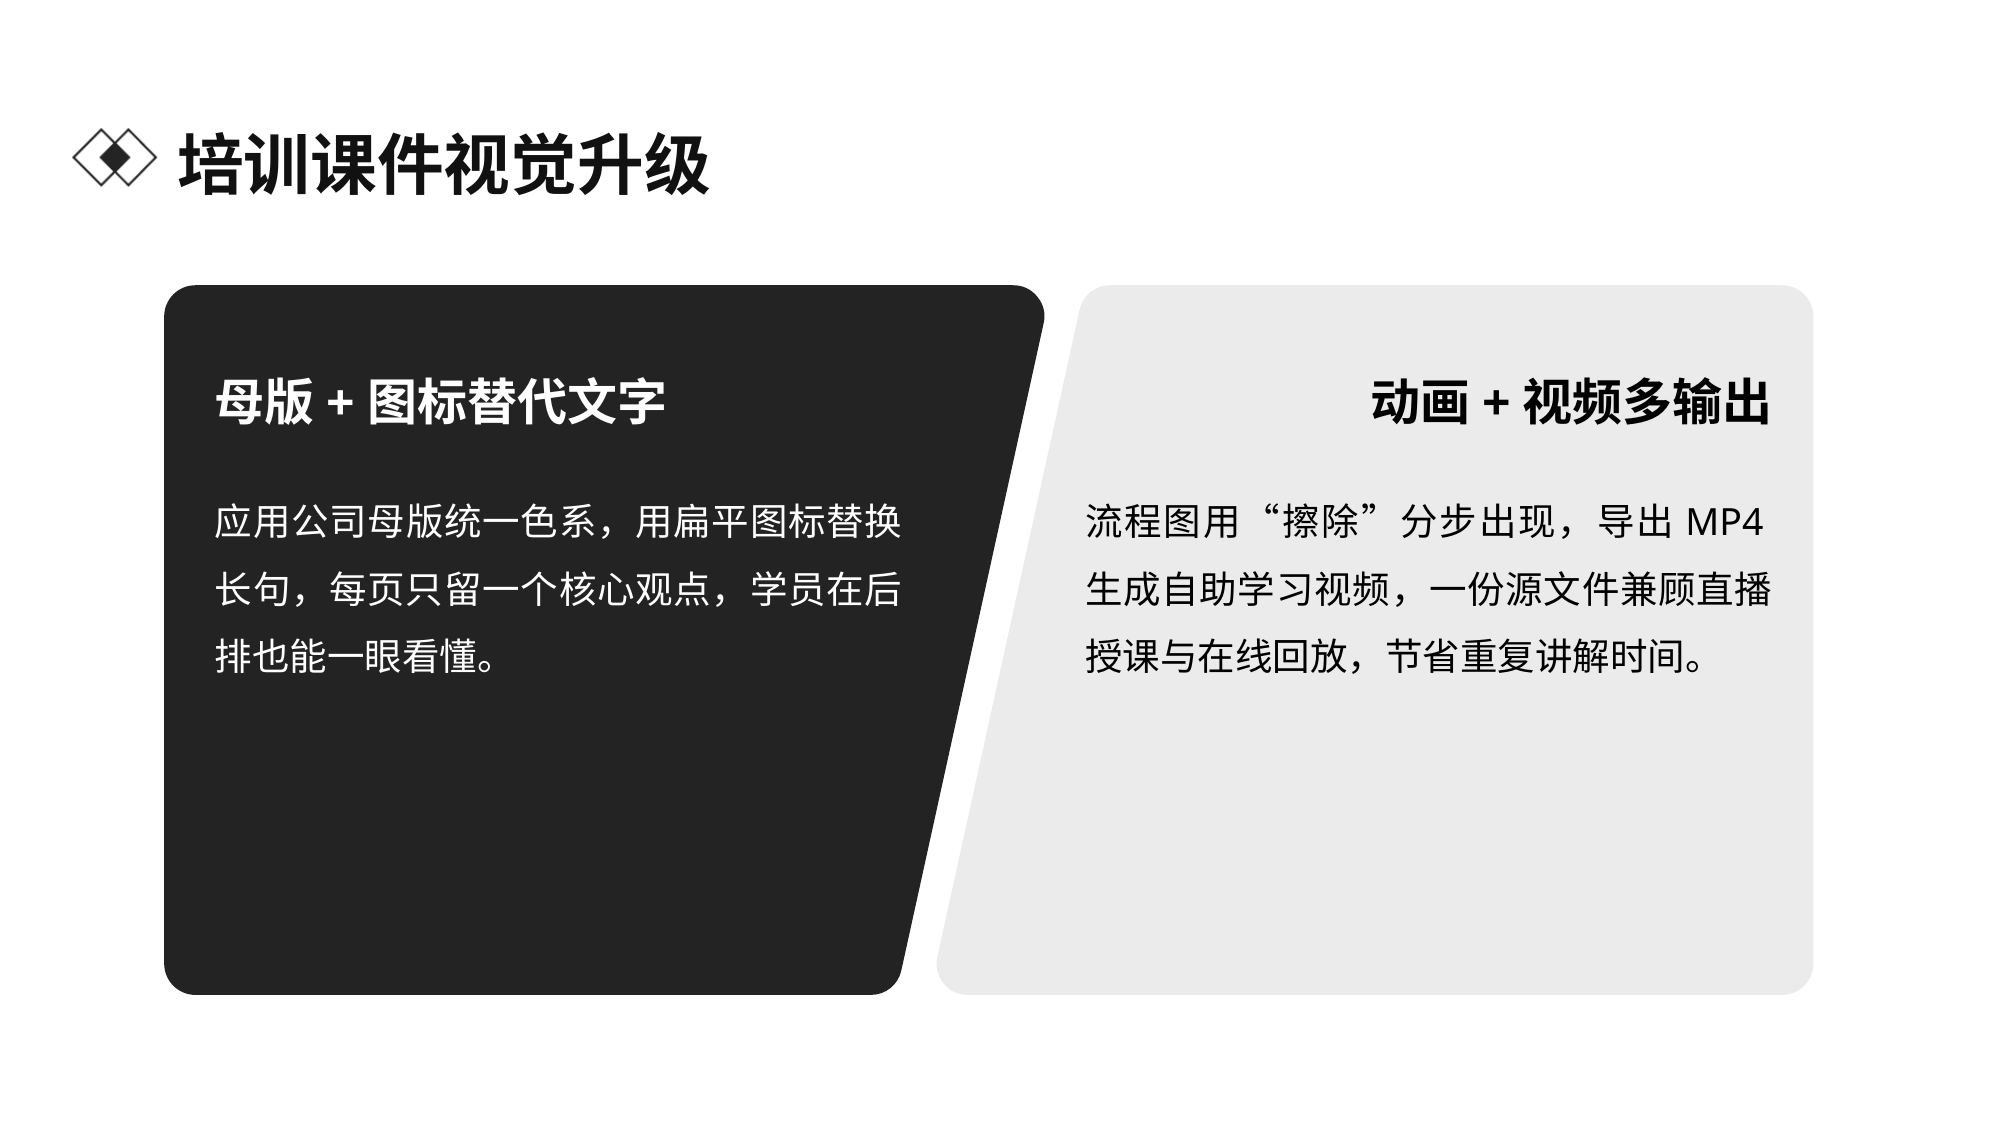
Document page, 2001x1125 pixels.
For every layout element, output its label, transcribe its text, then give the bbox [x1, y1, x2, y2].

text_box 应用公司母版统一色系，用扁平图标替换长句，每页只留一个核心观点，学员在后排也能一眼看懂。 [214, 475, 903, 679]
picture [70, 126, 158, 187]
text_box 培训课件视觉升级 [162, 115, 1891, 211]
text_box 母版+图标替代文字 [214, 370, 962, 431]
text_box 流程图用“擦除”分步出现，导出MP4生成自助学习视频，一份源文件兼顾直播授课与在线回放，节省重复讲解时间。 [1085, 475, 1773, 679]
text_box [967, 316, 1783, 964]
text_box [195, 316, 1014, 964]
text_box 动画+视频多输出 [962, 370, 1773, 431]
